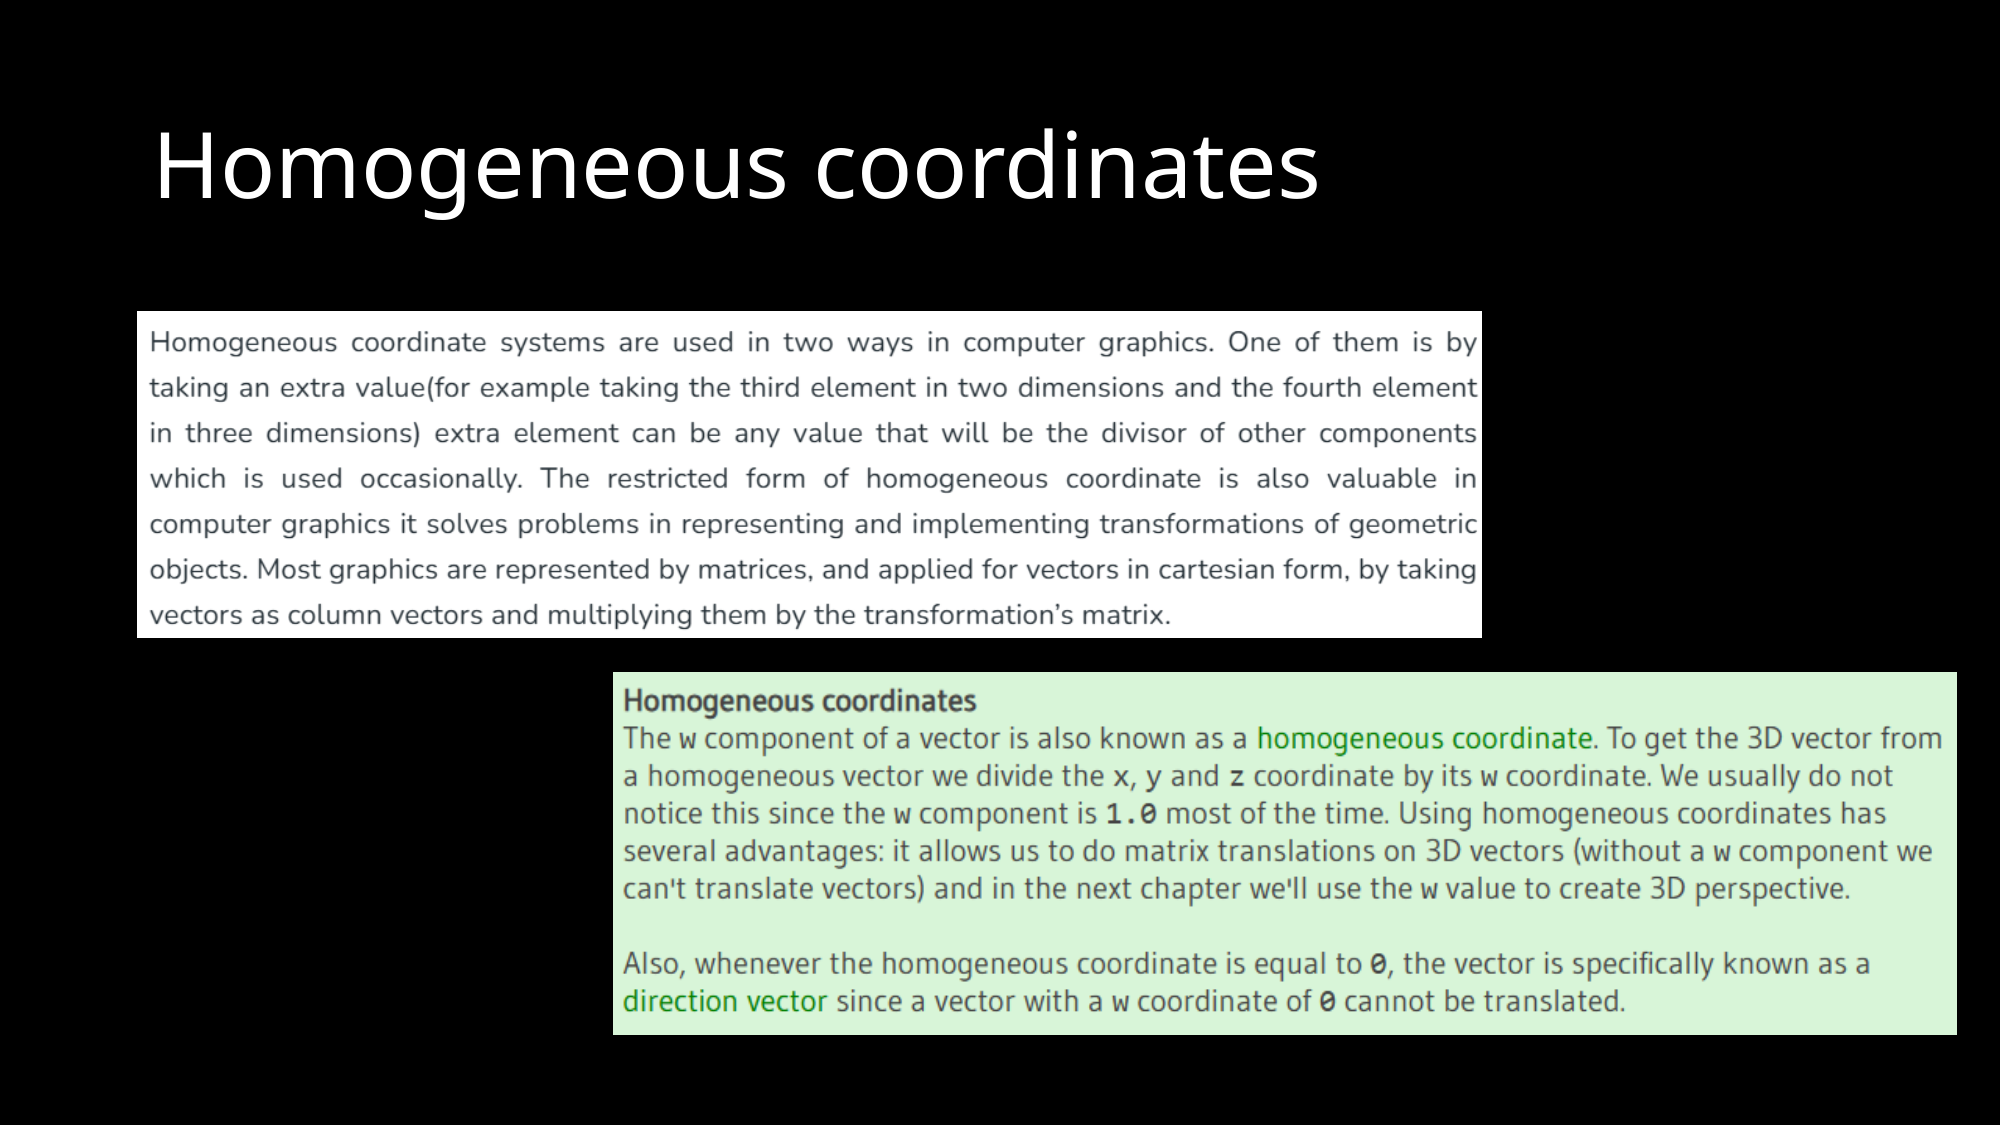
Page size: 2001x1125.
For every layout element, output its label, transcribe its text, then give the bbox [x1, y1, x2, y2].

picture [136, 311, 1482, 639]
title Homogeneous coordinates [137, 59, 1863, 278]
picture [612, 671, 1958, 1036]
